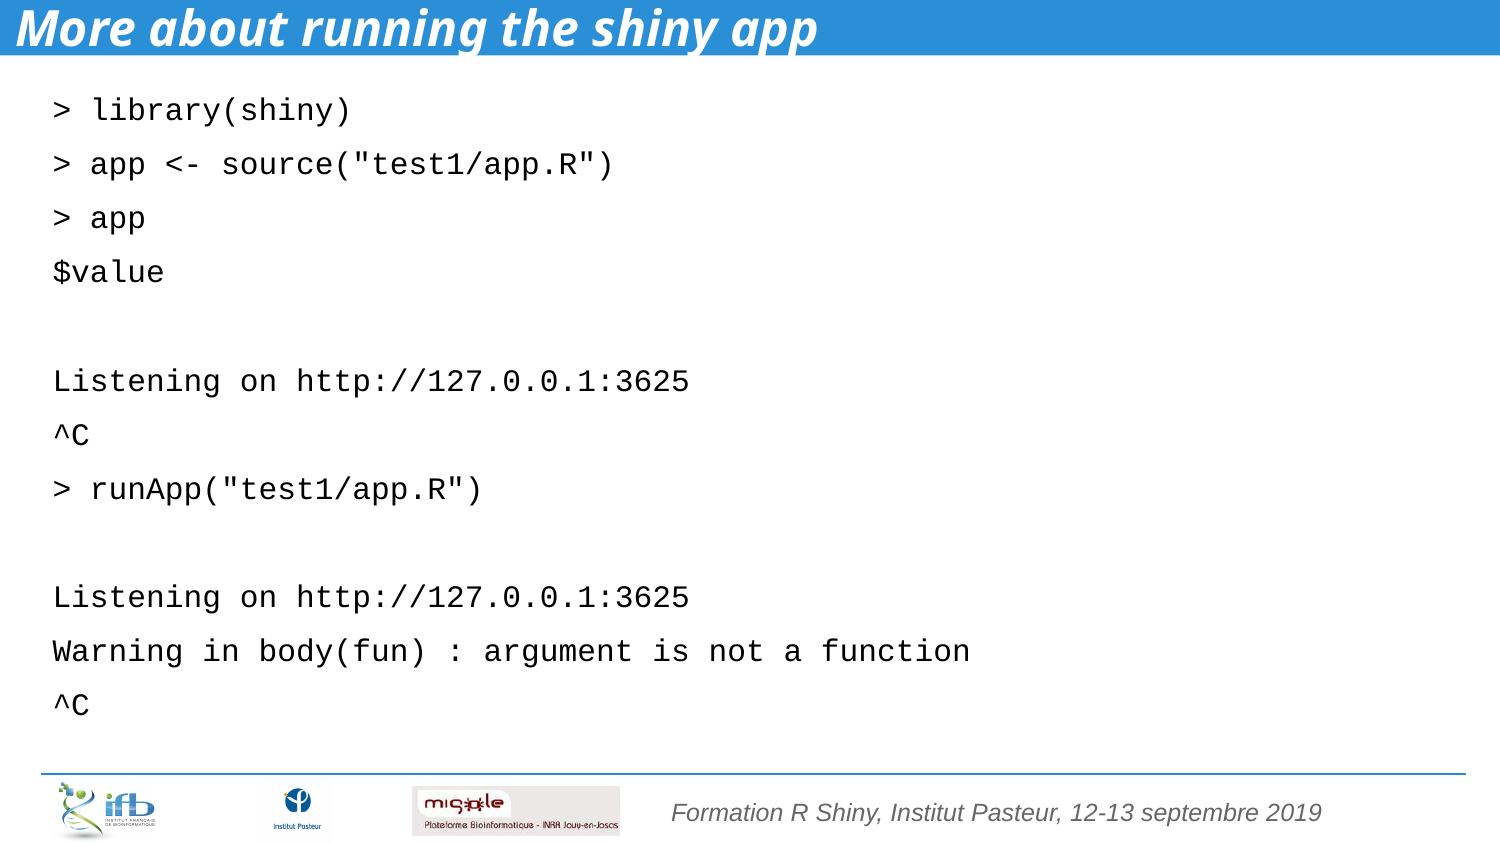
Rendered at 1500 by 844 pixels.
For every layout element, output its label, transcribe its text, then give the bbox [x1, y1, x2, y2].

list > library(shiny) > app <- source("test1/app.R") > app $value Listening on http://127.0.0.1:3625 ^C > runApp("test1/app.R") Listening on http://127.0.0.1:3625 Warning in body(fun) : argument is not a function ^C [37, 74, 1469, 759]
picture [412, 786, 620, 836]
title More about running the shiny app [0, 0, 1500, 56]
picture [51, 779, 158, 843]
picture [262, 778, 333, 844]
